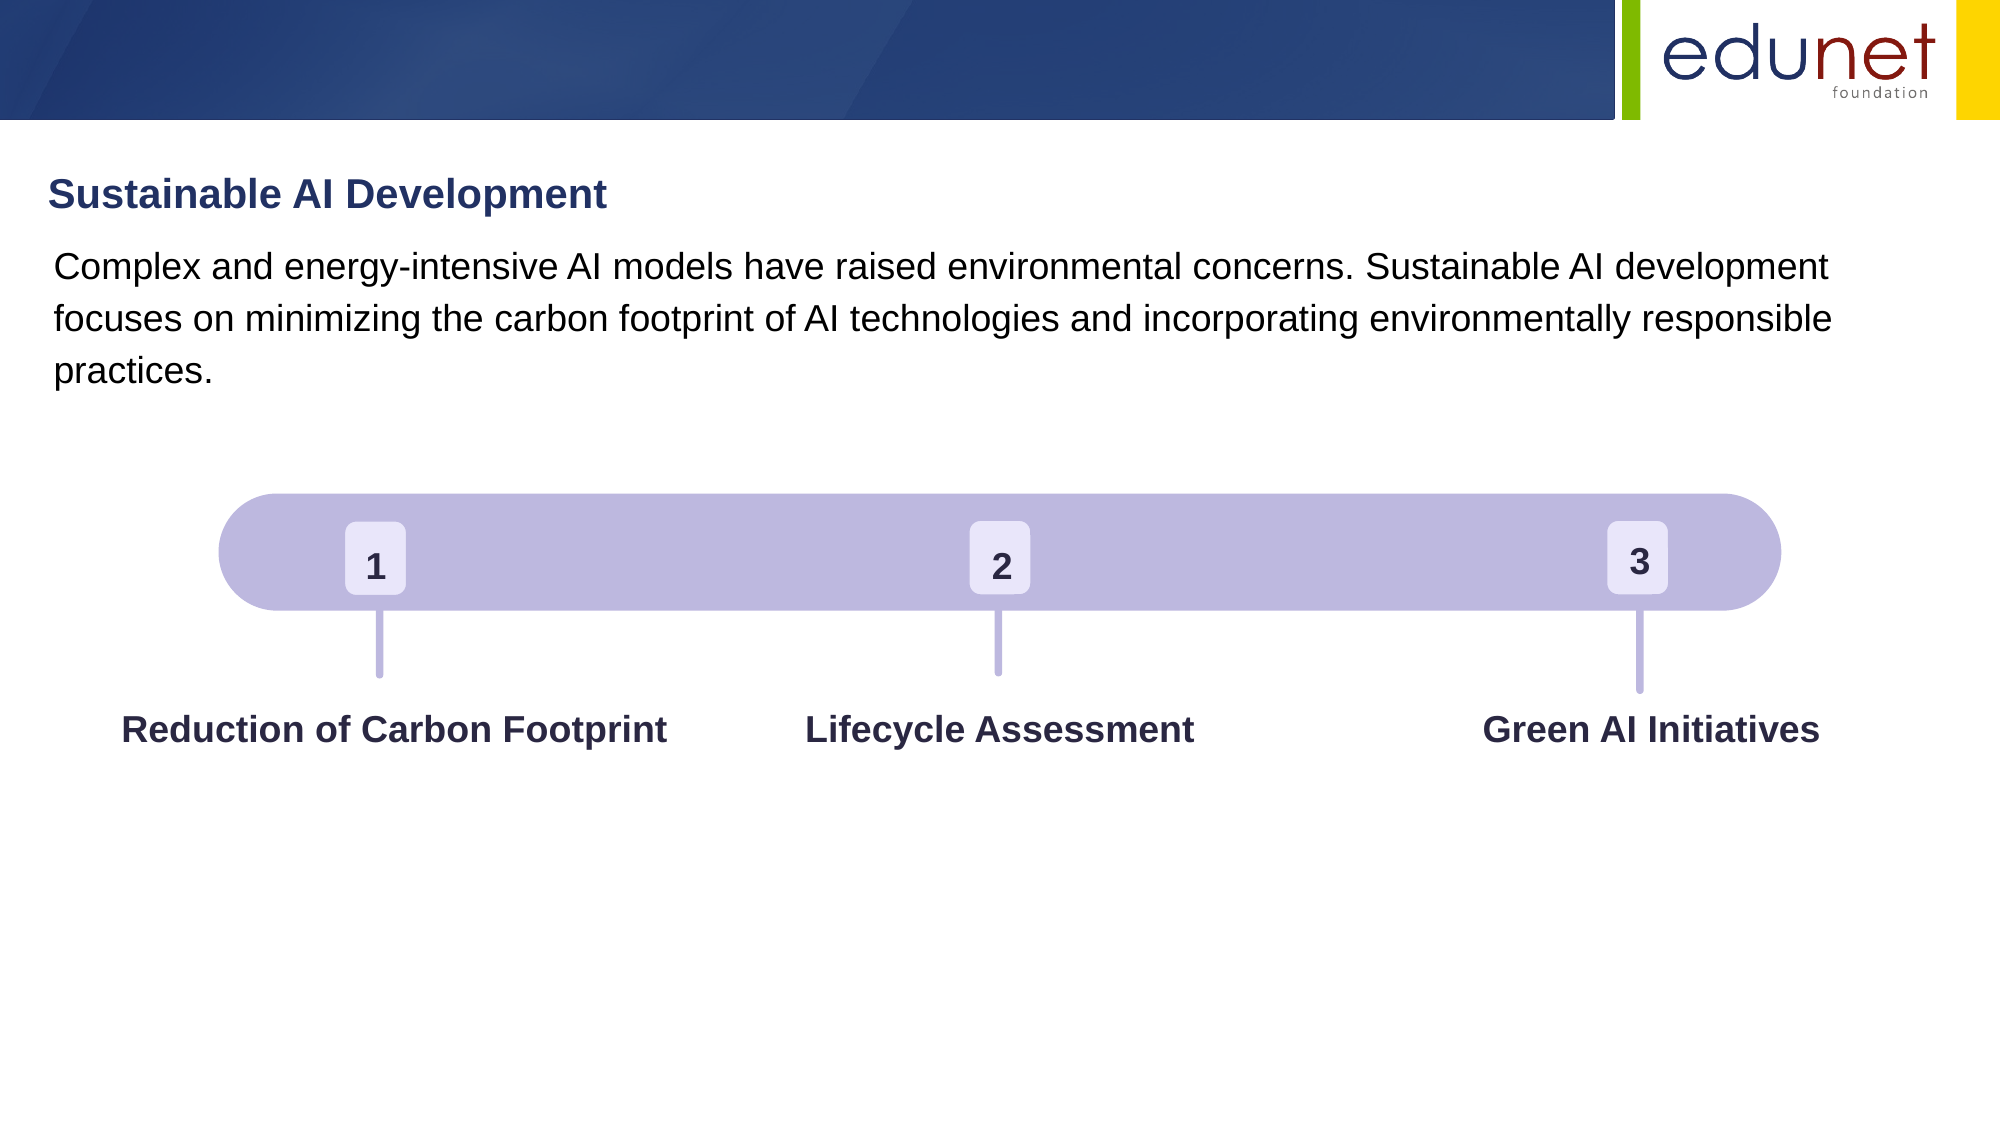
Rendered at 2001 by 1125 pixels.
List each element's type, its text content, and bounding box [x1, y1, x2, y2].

text_box 2 [990, 537, 1015, 588]
text_box Reduction of Carbon Footprint [150, 699, 640, 752]
text_box Lifecycle Assessment [827, 699, 1173, 752]
text_box 1 [368, 537, 385, 588]
text_box 3 [1628, 532, 1652, 583]
text_box [344, 520, 407, 596]
picture [1652, 12, 1948, 108]
text_box [968, 520, 1031, 595]
text_box [1606, 520, 1669, 595]
text_box Green AI Initiatives [1479, 699, 1824, 752]
text_box Complex and energy-intensive AI models have raised environmental concerns. Sustainable AI development focuses on minimizing the carbon footprint of AI technologies and incorporating environmentally responsible practices. [53, 234, 1855, 341]
text_box [375, 596, 384, 679]
text_box [994, 595, 1003, 677]
text_box Sustainable AI Development [33, 159, 923, 225]
text_box [218, 493, 1782, 611]
text_box [1636, 595, 1644, 695]
